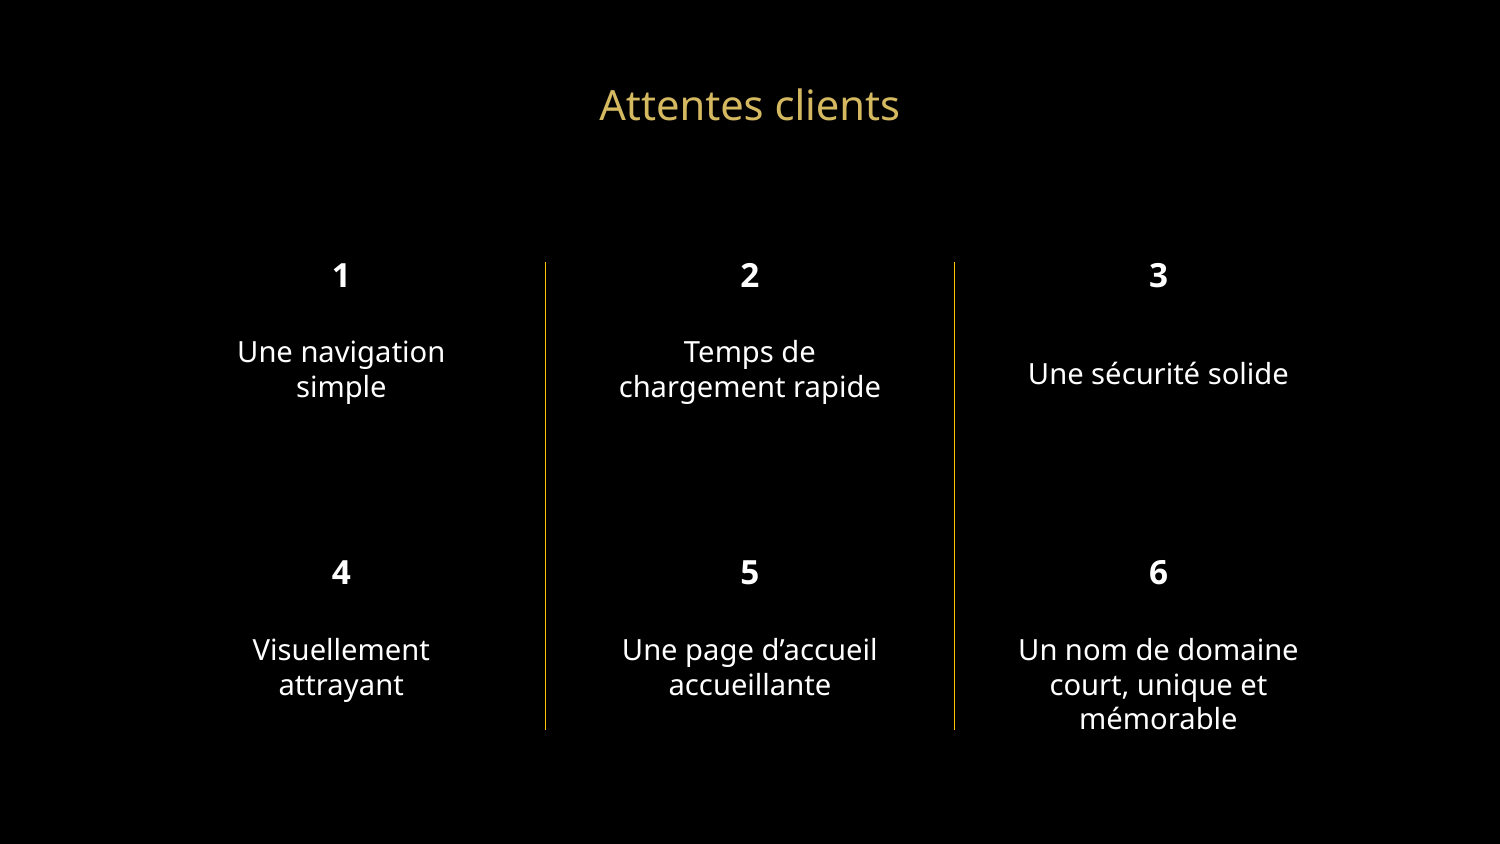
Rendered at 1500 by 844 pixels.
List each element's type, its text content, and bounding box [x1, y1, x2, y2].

title 5 [582, 513, 918, 607]
title 2 [582, 216, 918, 309]
title 3 [990, 216, 1327, 309]
title 1 [173, 216, 509, 309]
subtitle Visuellement attrayant [173, 616, 509, 758]
subtitle Une page d’accueil accueillante [582, 616, 918, 758]
subtitle Une sécurité solide [990, 340, 1327, 483]
subtitle Une navigation simple [173, 318, 509, 461]
title 4 [173, 513, 509, 607]
subtitle Un nom de domaine court, unique et mémorable [990, 616, 1327, 758]
title 6 [990, 513, 1327, 607]
subtitle Temps de chargement rapide [582, 318, 918, 461]
title Attentes clients [519, 60, 981, 144]
